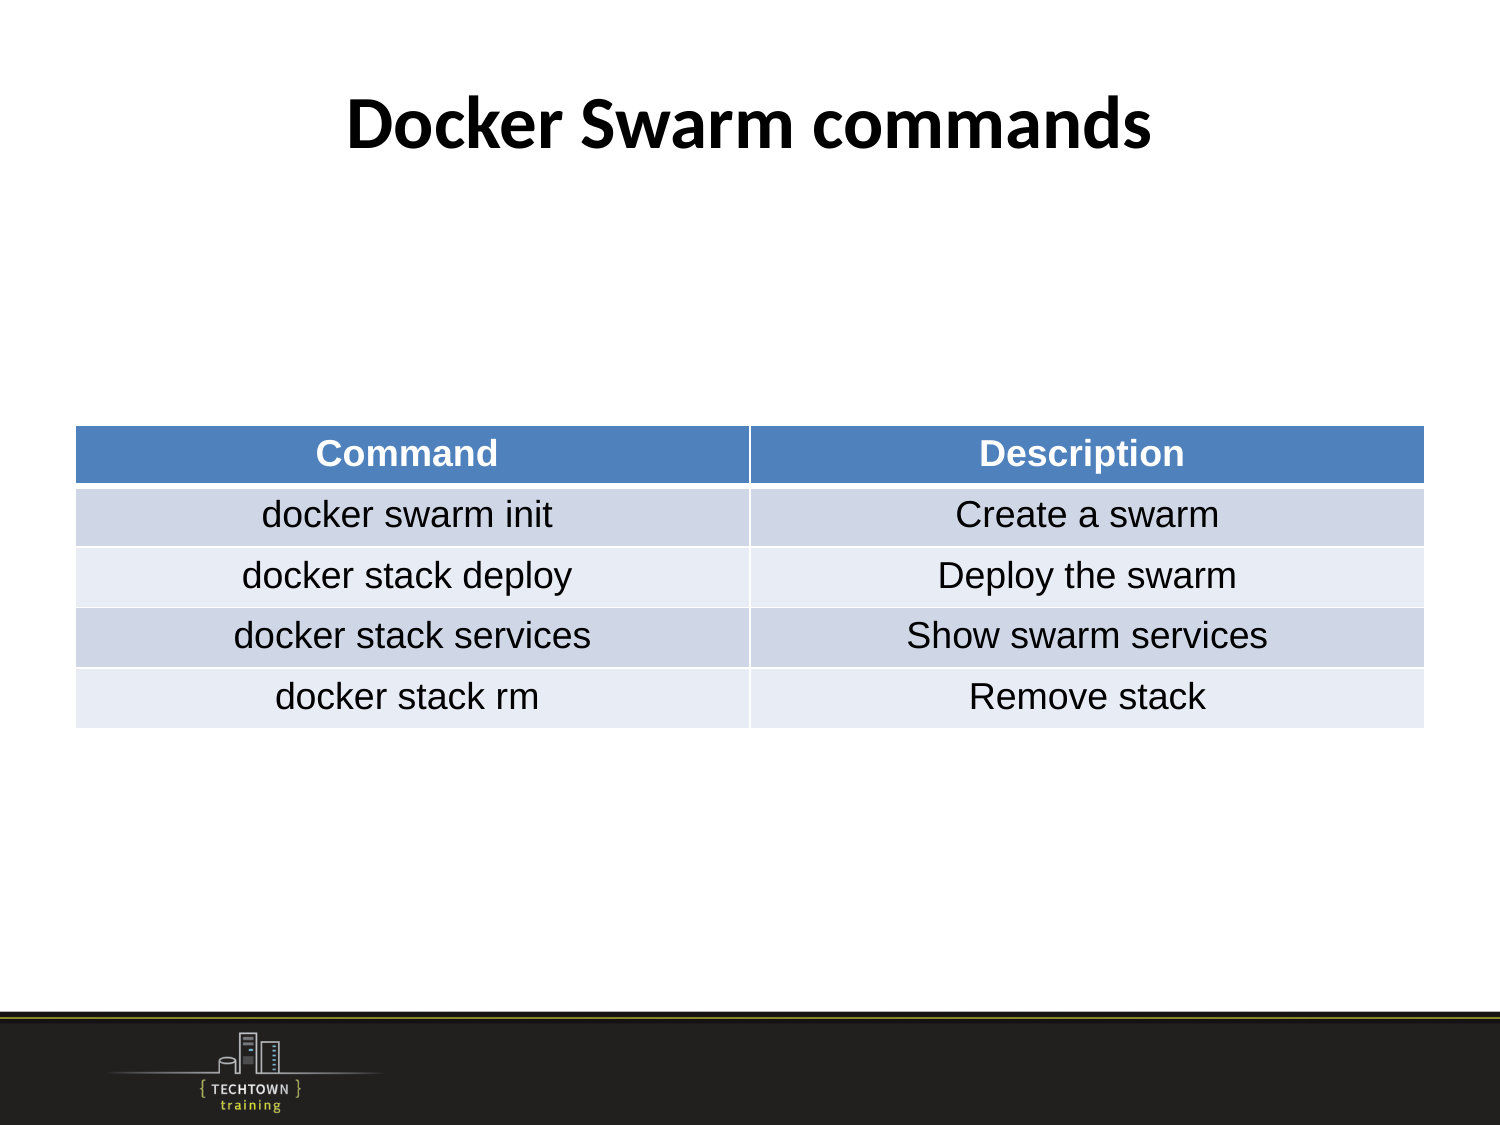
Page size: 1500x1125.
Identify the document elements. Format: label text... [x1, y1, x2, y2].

table_cell Remove stack [751, 669, 1424, 728]
table_cell docker swarm init [76, 489, 749, 546]
table_header Description [751, 426, 1424, 483]
table_cell Create a swarm [751, 489, 1424, 546]
table_cell docker stack services [76, 608, 749, 667]
table_cell Deploy the swarm [751, 548, 1424, 607]
table_cell Show swarm services [751, 608, 1424, 667]
picture [0, 0, 1500, 1125]
table_cell docker stack rm [76, 669, 749, 728]
title Docker Swarm commands [75, 24, 1425, 213]
table_cell docker stack deploy [76, 548, 749, 607]
table_header Command [76, 426, 749, 483]
